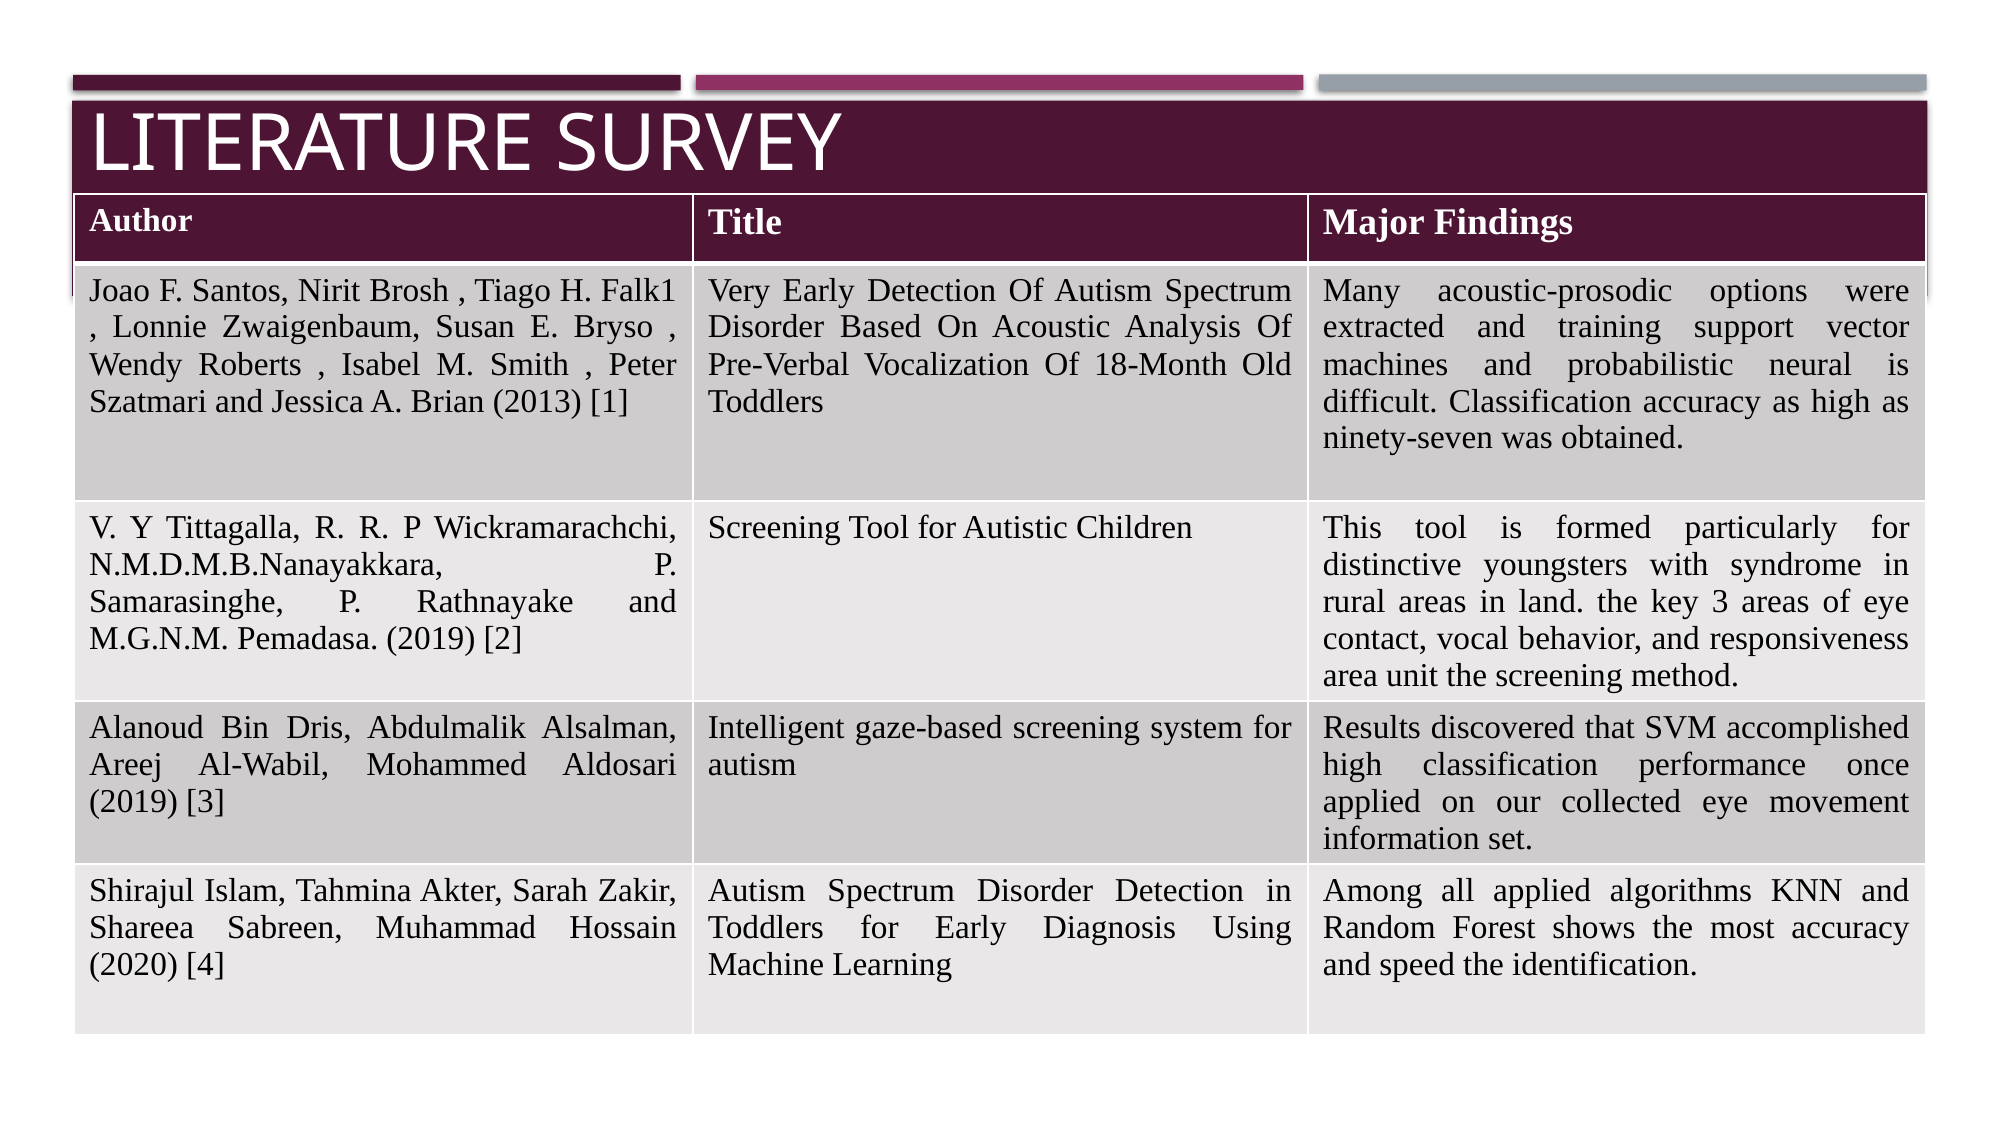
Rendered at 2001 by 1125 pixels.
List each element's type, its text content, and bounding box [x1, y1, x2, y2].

table_cell V. Y Tittagalla, R. R. P Wickramarachchi, N.M.D.M.B.Nanayakkara, P. Samarasinghe, P. Rathnayake and M.G.N.M. Pemadasa. (2019) [2] [75, 502, 692, 700]
table_cell Among all applied algorithms KNN and Random Forest shows the most accuracy and speed the identification. [1309, 865, 1925, 1034]
table_header Author [75, 195, 692, 261]
table_cell Screening Tool for Autistic Children [694, 502, 1307, 700]
table_cell Shirajul Islam, Tahmina Akter, Sarah Zakir, Shareea Sabreen, Muhammad Hossain (2020) [4] [75, 865, 692, 1034]
table_cell Intelligent gaze-based screening system for autism [694, 702, 1307, 863]
table_cell Many acoustic-prosodic options were extracted and training support vector machines and probabilistic neural is difficult. Classification accuracy as high as ninety-seven was obtained. [1309, 266, 1925, 500]
table_header Title [694, 195, 1307, 261]
table_cell Autism Spectrum Disorder Detection in Toddlers for Early Diagnosis Using Machine Learning [694, 865, 1307, 1034]
table_cell This tool is formed particularly for distinctive youngsters with syndrome in rural areas in land. the key 3 areas of eye contact, vocal behavior, and responsiveness area unit the screening method. [1309, 502, 1925, 700]
table_cell Very Early Detection Of Autism Spectrum Disorder Based On Acoustic Analysis Of Pre-Verbal Vocalization Of 18-Month Old Toddlers [694, 266, 1307, 500]
table_cell Joao F. Santos, Nirit Brosh , Tiago H. Falk1 , Lonnie Zwaigenbaum, Susan E. Bryso , Wendy Roberts , Isabel M. Smith , Peter Szatmari and Jessica A. Brian (2013) [1] [75, 266, 692, 500]
table_header Major Findings [1309, 195, 1925, 261]
title LITERATURE SURVEY [74, 27, 1884, 193]
table_cell Results discovered that SVM accomplished high classification performance once applied on our collected eye movement information set. [1309, 702, 1925, 863]
table_cell Alanoud Bin Dris, Abdulmalik Alsalman, Areej Al-Wabil, Mohammed Aldosari (2019) [3] [75, 702, 692, 863]
